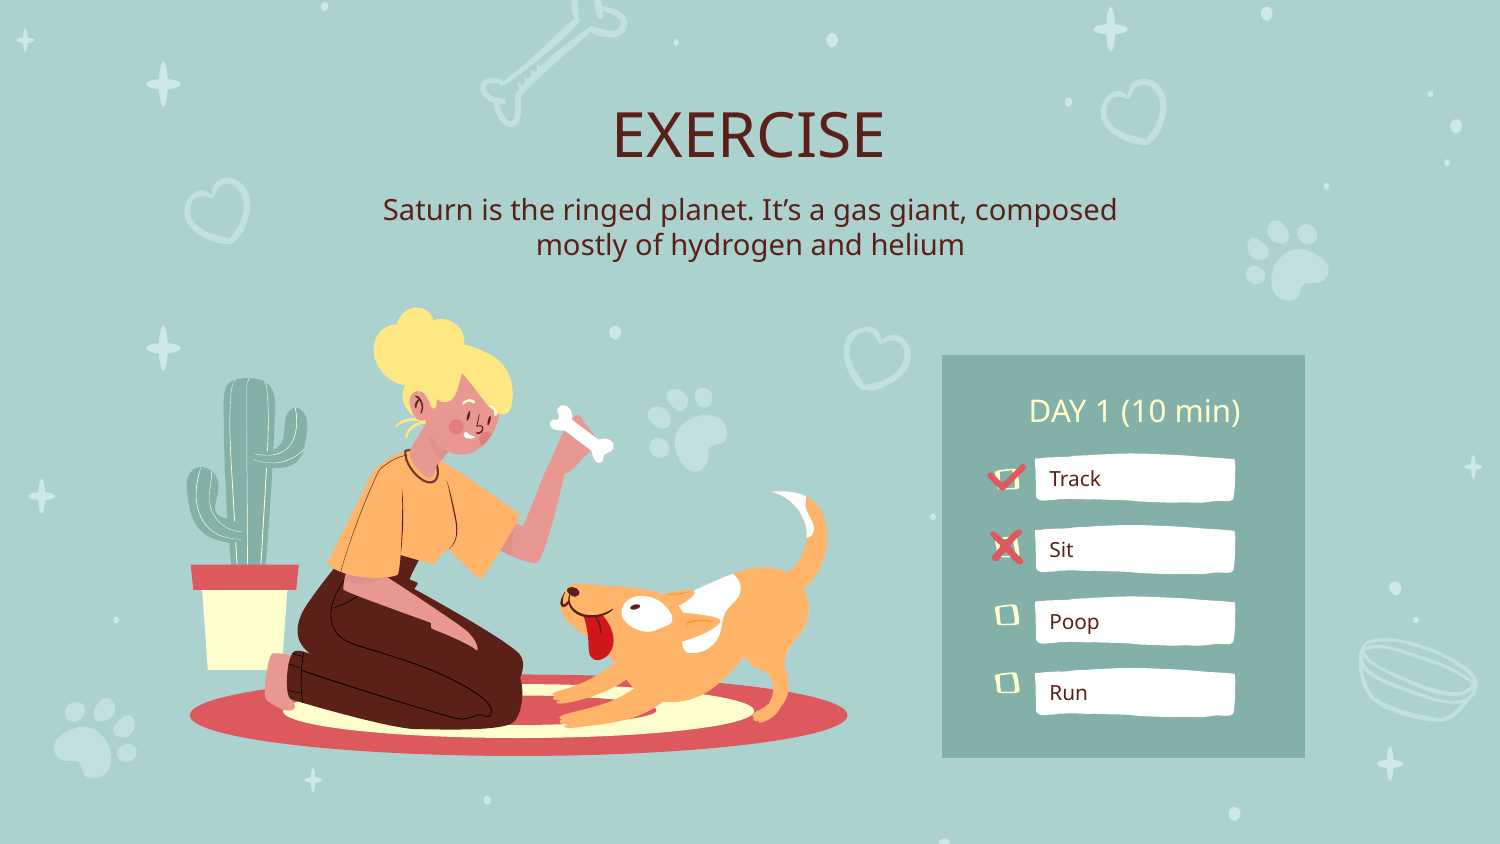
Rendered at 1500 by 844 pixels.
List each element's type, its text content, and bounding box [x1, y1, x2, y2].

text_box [941, 354, 1306, 759]
title EXERCISE [116, 89, 1382, 177]
subtitle Saturn is the ringed planet. It’s a gas giant, composed mostly of hydrogen and helium [335, 176, 1167, 276]
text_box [186, 307, 848, 757]
